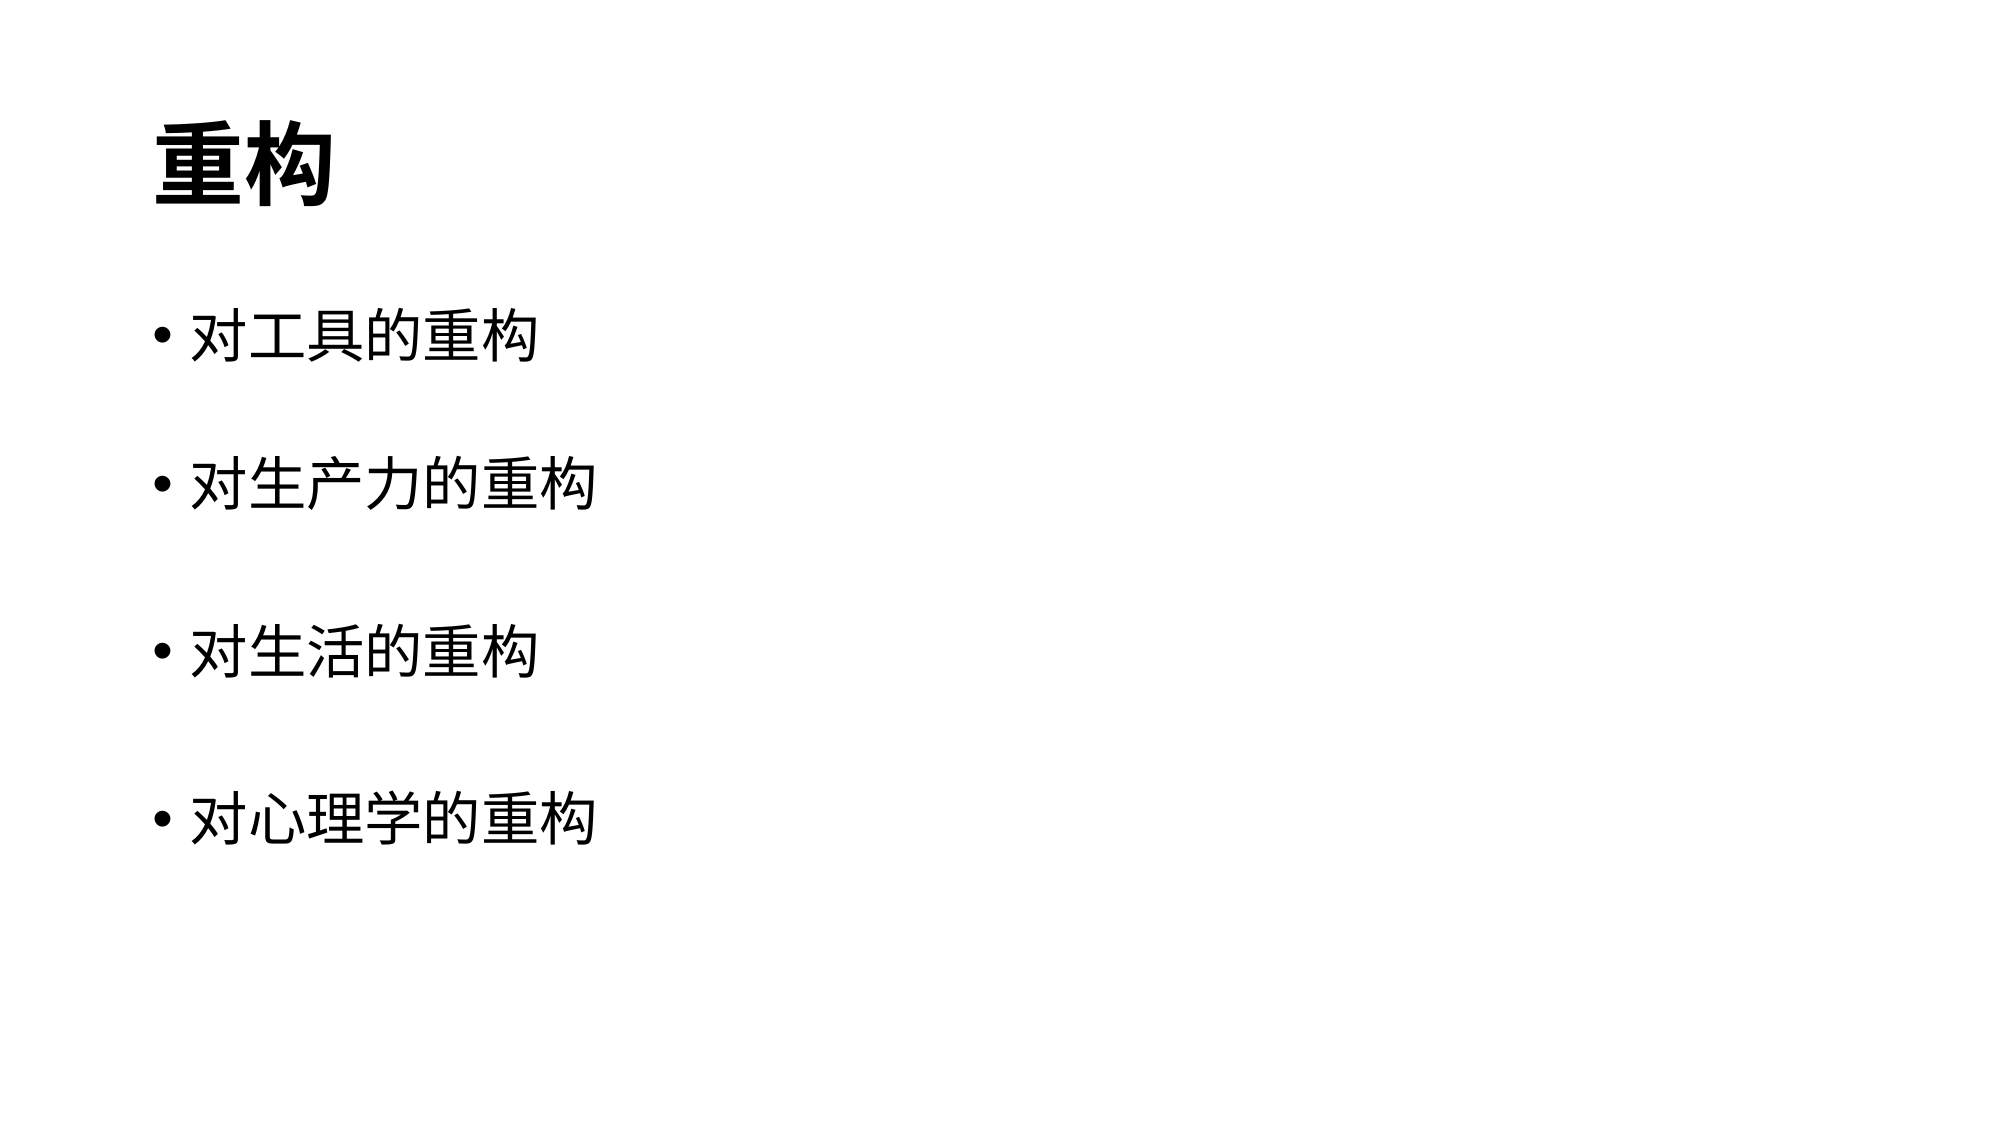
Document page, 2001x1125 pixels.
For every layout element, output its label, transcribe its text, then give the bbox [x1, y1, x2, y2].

list 对工具的重构 对生产力的重构 对生活的重构 对心理学的重构 [137, 299, 1863, 1014]
title 重构 [137, 59, 1863, 278]
